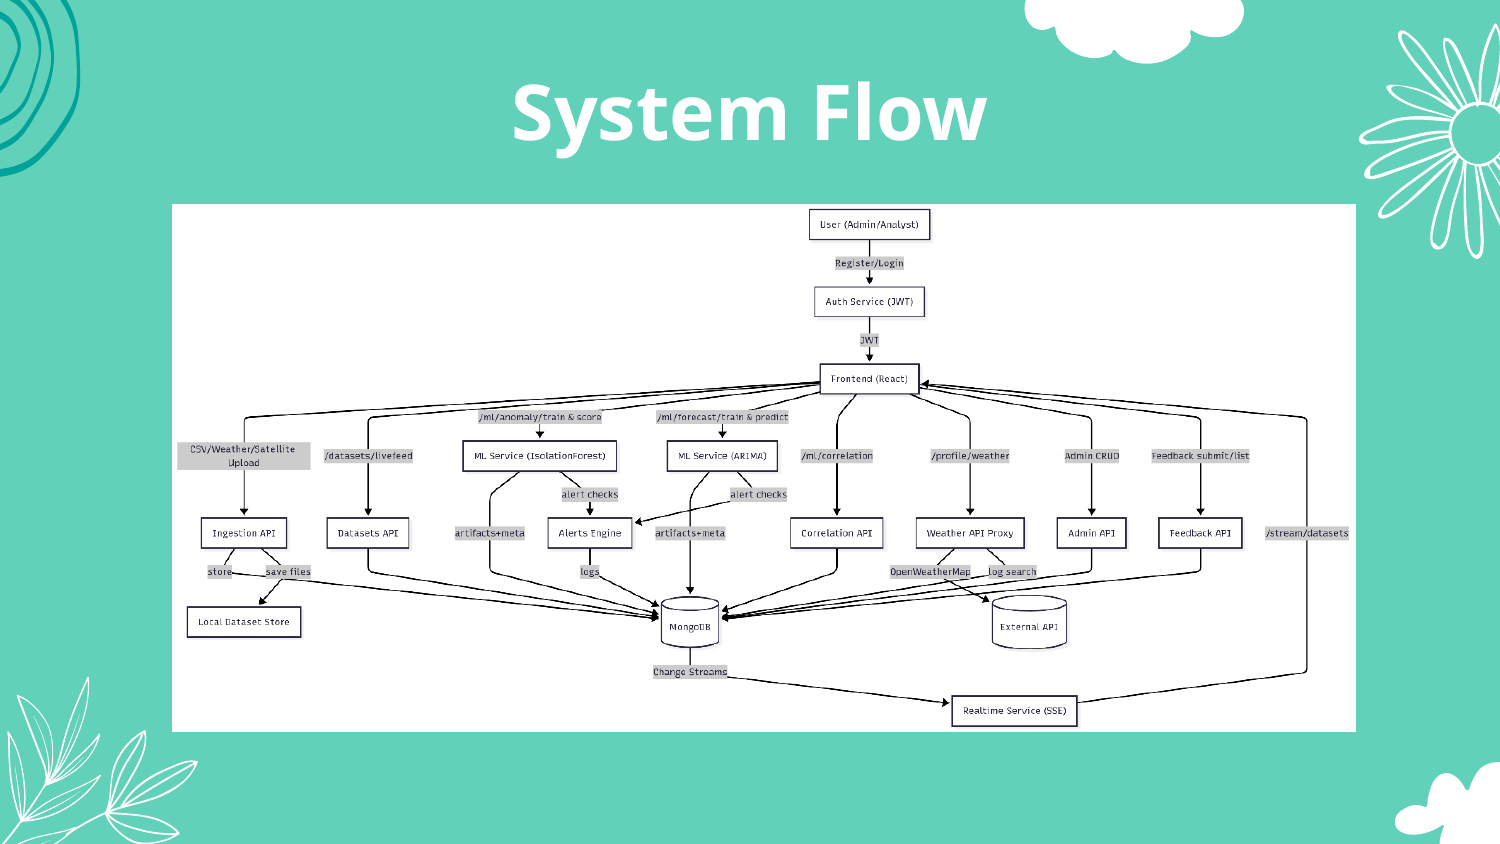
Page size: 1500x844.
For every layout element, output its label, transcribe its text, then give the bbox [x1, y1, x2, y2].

title System Flow [118, 62, 1382, 157]
picture [171, 204, 1356, 732]
